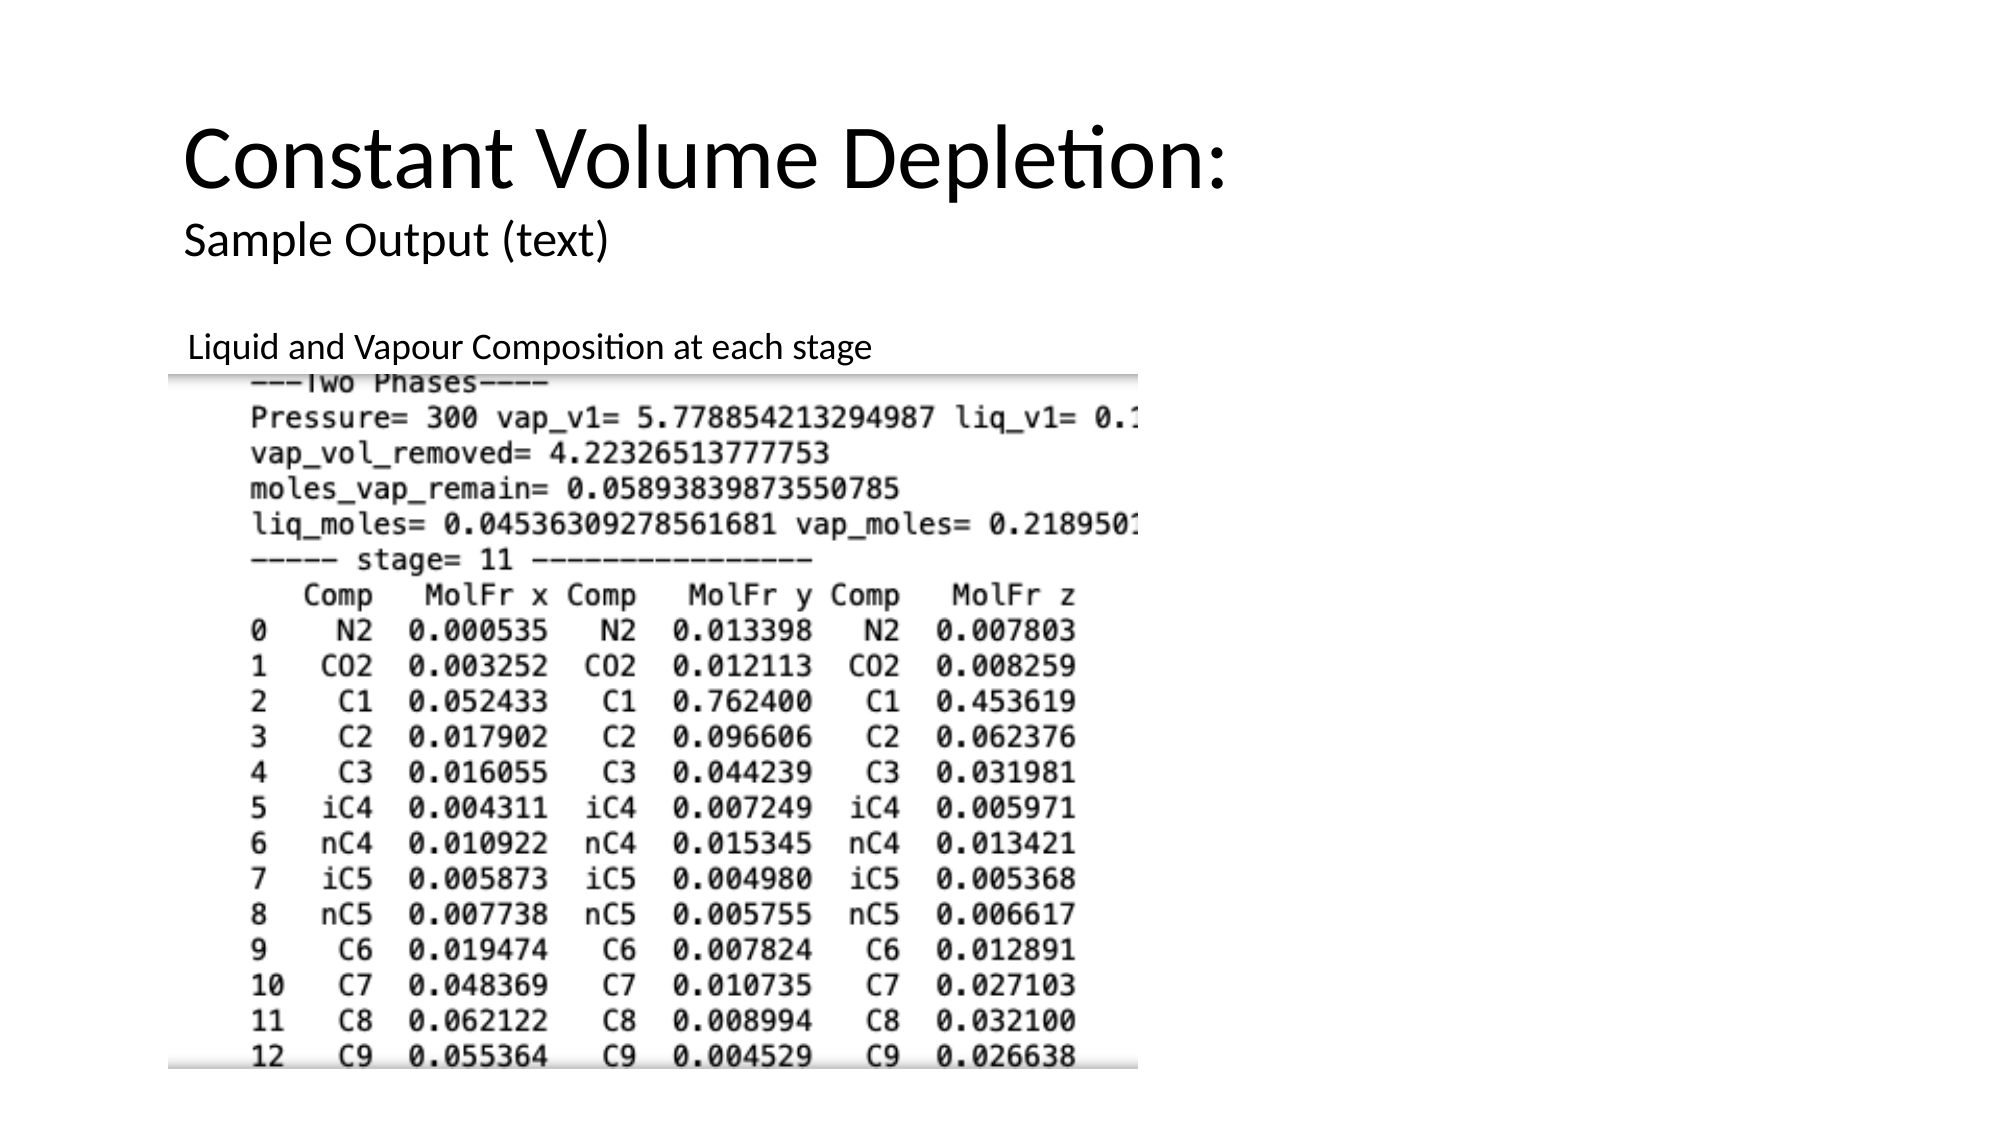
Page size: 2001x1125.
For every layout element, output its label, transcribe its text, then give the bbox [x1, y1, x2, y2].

text_box Constant Volume Depletion: Sample Output (text) [168, 89, 1512, 274]
text_box Liquid and Vapour Composition at each stage [173, 314, 889, 374]
picture [168, 374, 1138, 1069]
